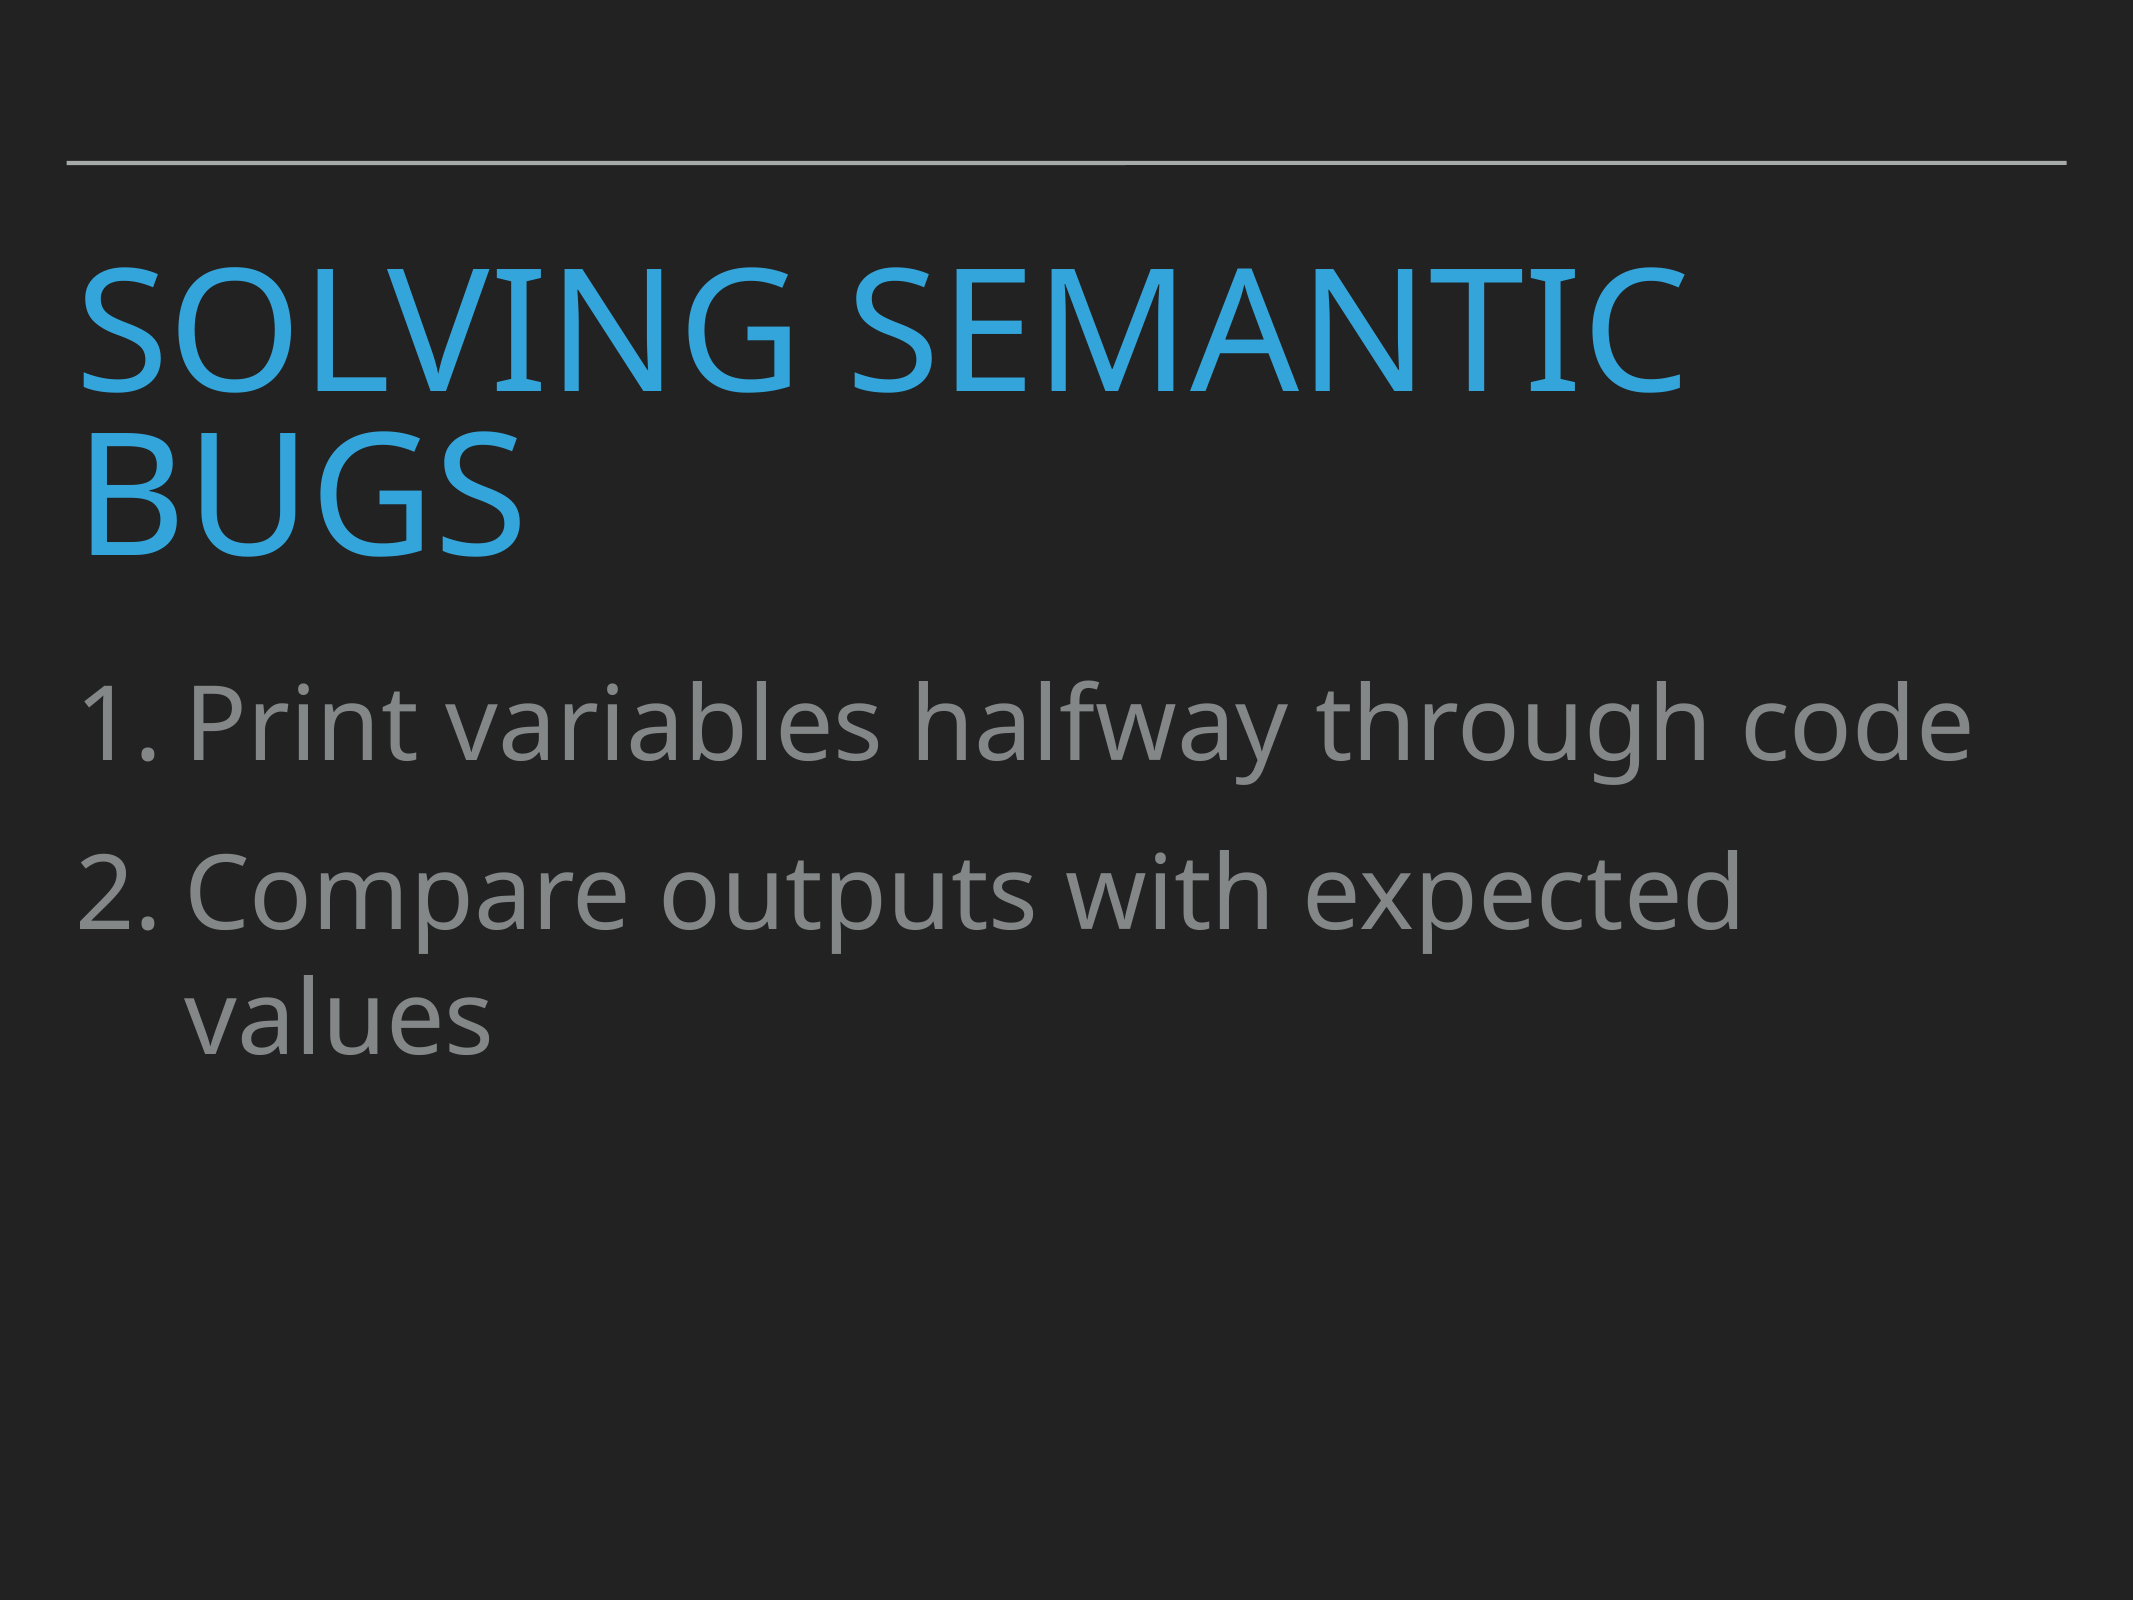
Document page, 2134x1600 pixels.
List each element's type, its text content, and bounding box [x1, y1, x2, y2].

list Print variables halfway through code Compare outputs with expected values [66, 648, 2068, 1041]
title Solving semantic Bugs [66, 251, 2068, 445]
